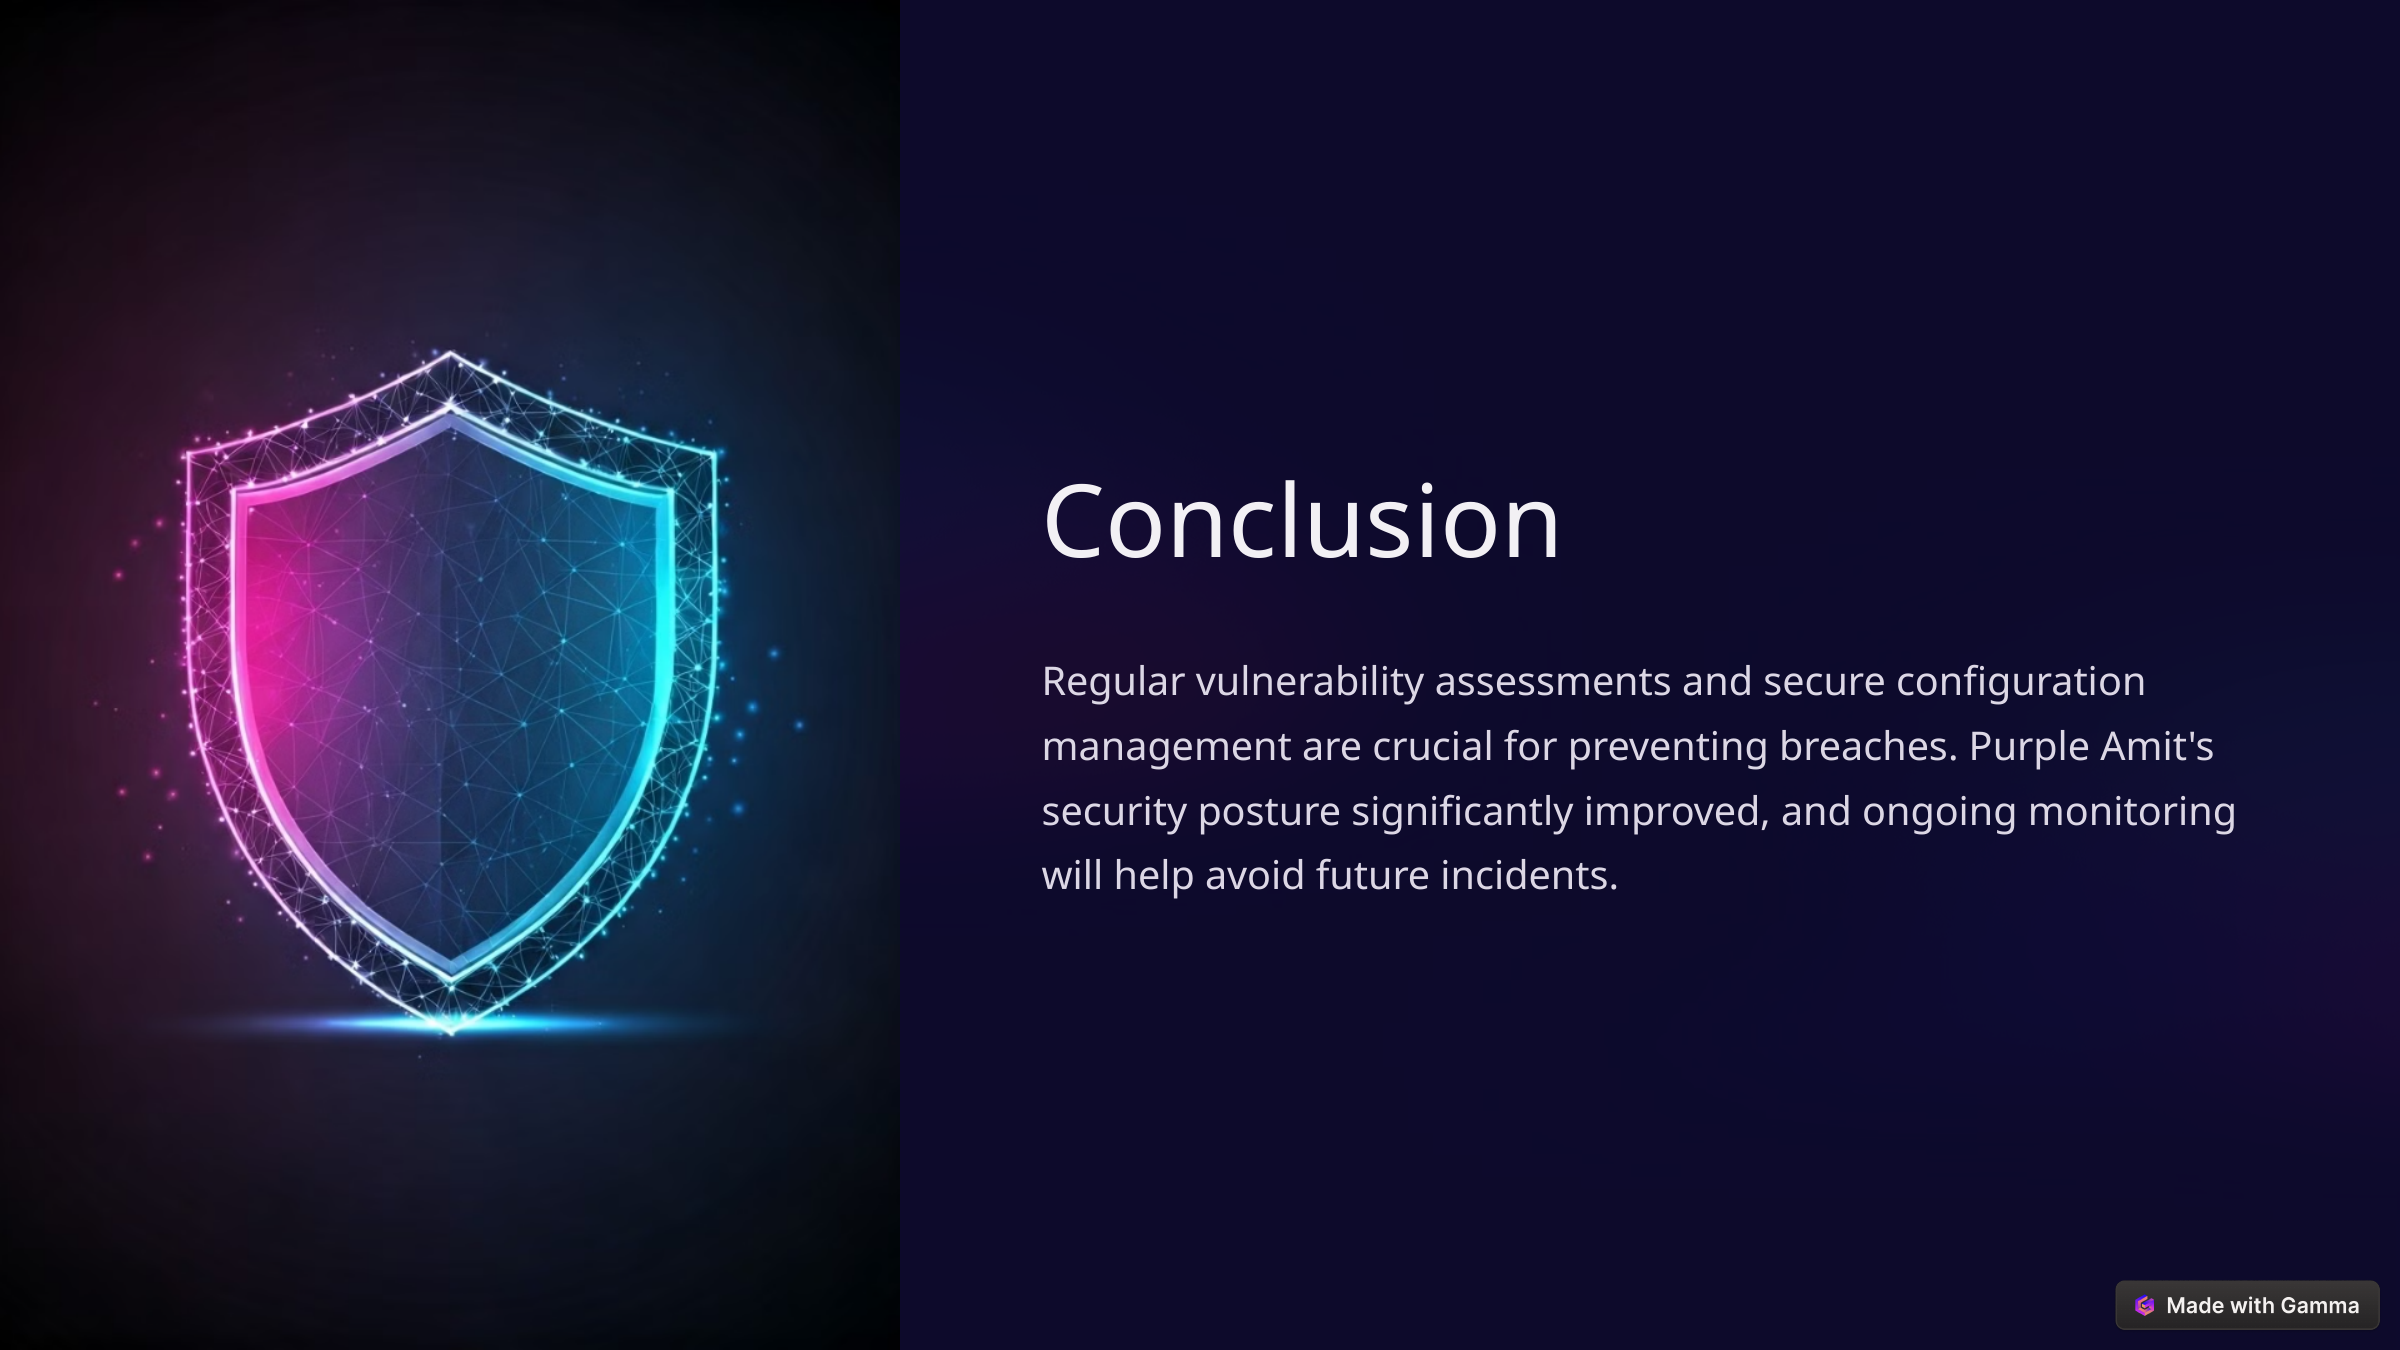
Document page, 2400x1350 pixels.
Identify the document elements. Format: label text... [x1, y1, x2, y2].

picture [0, 0, 900, 1350]
text_box Conclusion [1041, 451, 2055, 579]
picture [2106, 1271, 2389, 1339]
text_box Regular vulnerability assessments and secure configuration management are crucial for preventing breaches. Purple Amit's security posture significantly improved, and ongoing monitoring will help avoid future incidents. [1041, 639, 2259, 899]
